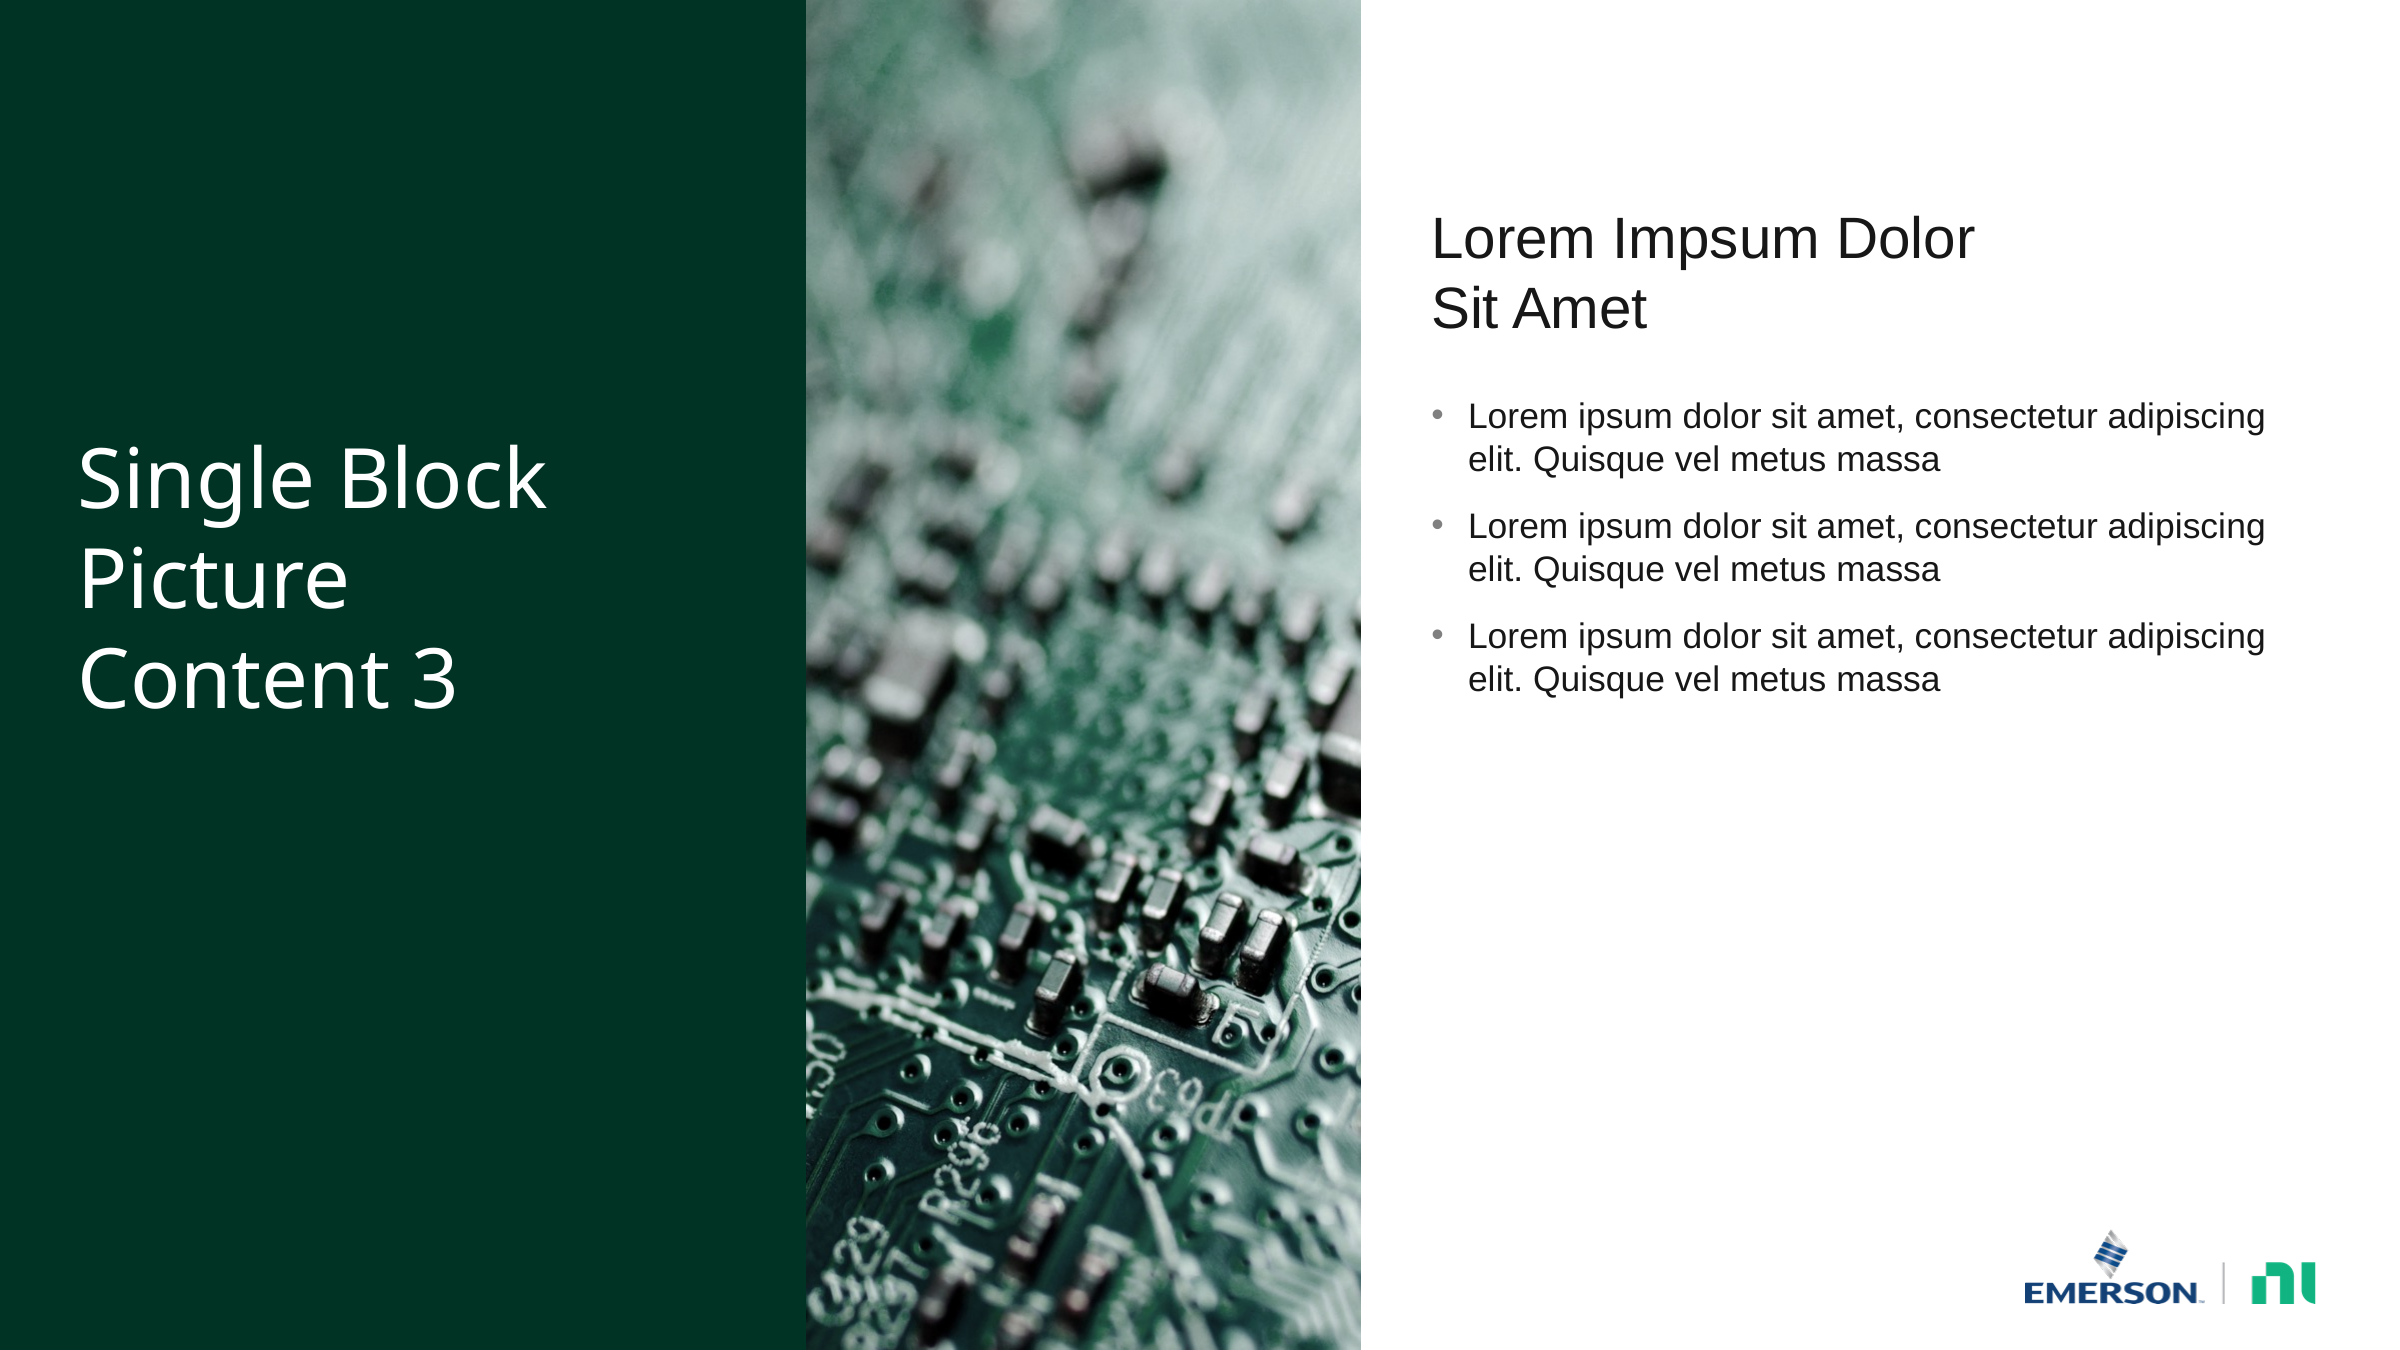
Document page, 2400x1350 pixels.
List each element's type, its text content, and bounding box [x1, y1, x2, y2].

picture [805, 0, 1361, 1350]
title Lorem Impsum Dolor Sit Amet [1416, 184, 2024, 352]
picture [2025, 1229, 2316, 1304]
list Lorem ipsum dolor sit amet, consectetur adipiscing elit. Quisque vel metus massa Lorem ipsum dolor sit amet, consectetur adipiscing elit. Quisque vel metus massa Lorem ipsum dolor sit amet, consectetur adipiscing elit. Quisque vel metus massa [1416, 378, 2330, 1106]
list Single Block Picture Content 3 [62, 410, 644, 769]
